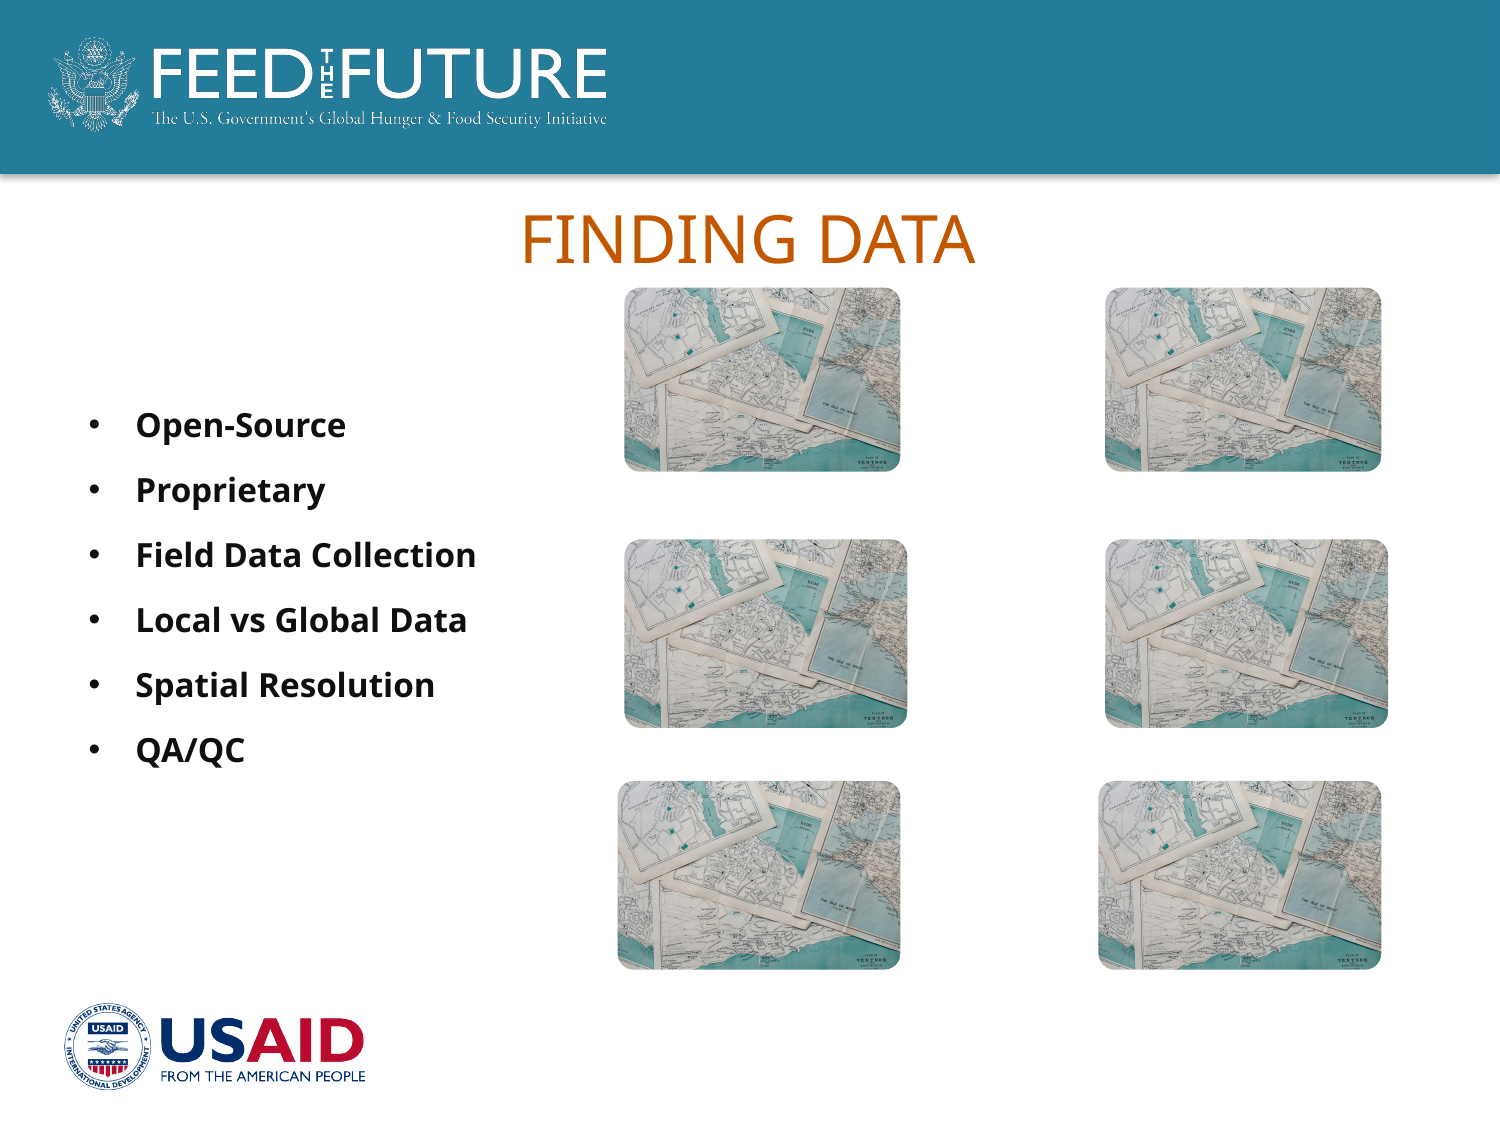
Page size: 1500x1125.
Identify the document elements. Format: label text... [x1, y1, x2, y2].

picture [624, 539, 908, 729]
picture [617, 780, 901, 970]
picture [1105, 539, 1389, 729]
picture [624, 287, 901, 472]
picture [1098, 780, 1382, 970]
list Open-Source Proprietary Field Data Collection Local vs Global Data Spatial Resolution QA/QC [73, 396, 625, 910]
picture [1105, 287, 1382, 472]
title Finding Data [73, 189, 1424, 288]
picture [19, 974, 406, 1125]
